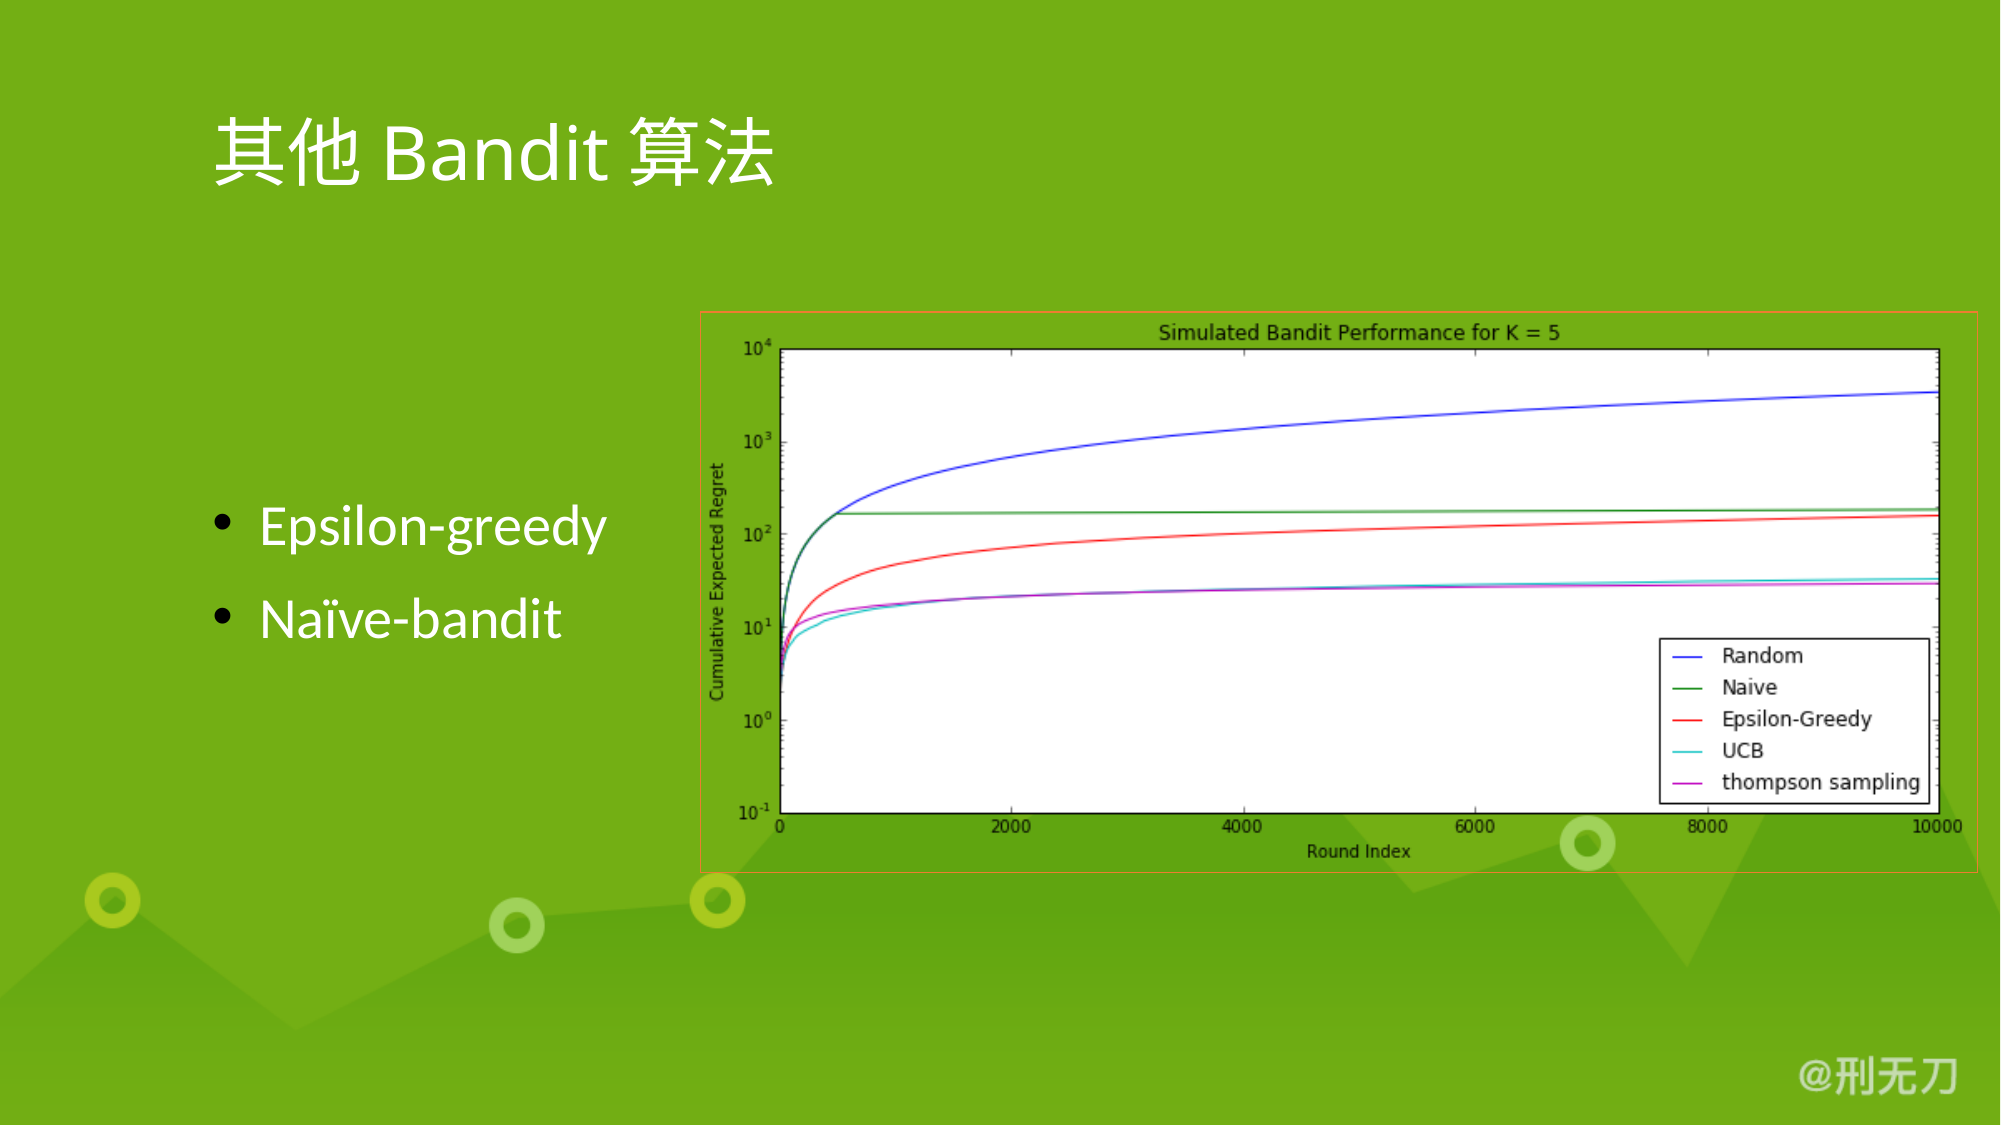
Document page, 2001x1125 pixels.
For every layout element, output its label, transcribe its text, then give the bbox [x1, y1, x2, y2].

picture [0, 0, 2001, 1125]
title 其他Bandit算法 [197, 0, 1823, 312]
text_box Epsilon-greedy Naïve-bandit [197, 312, 700, 825]
